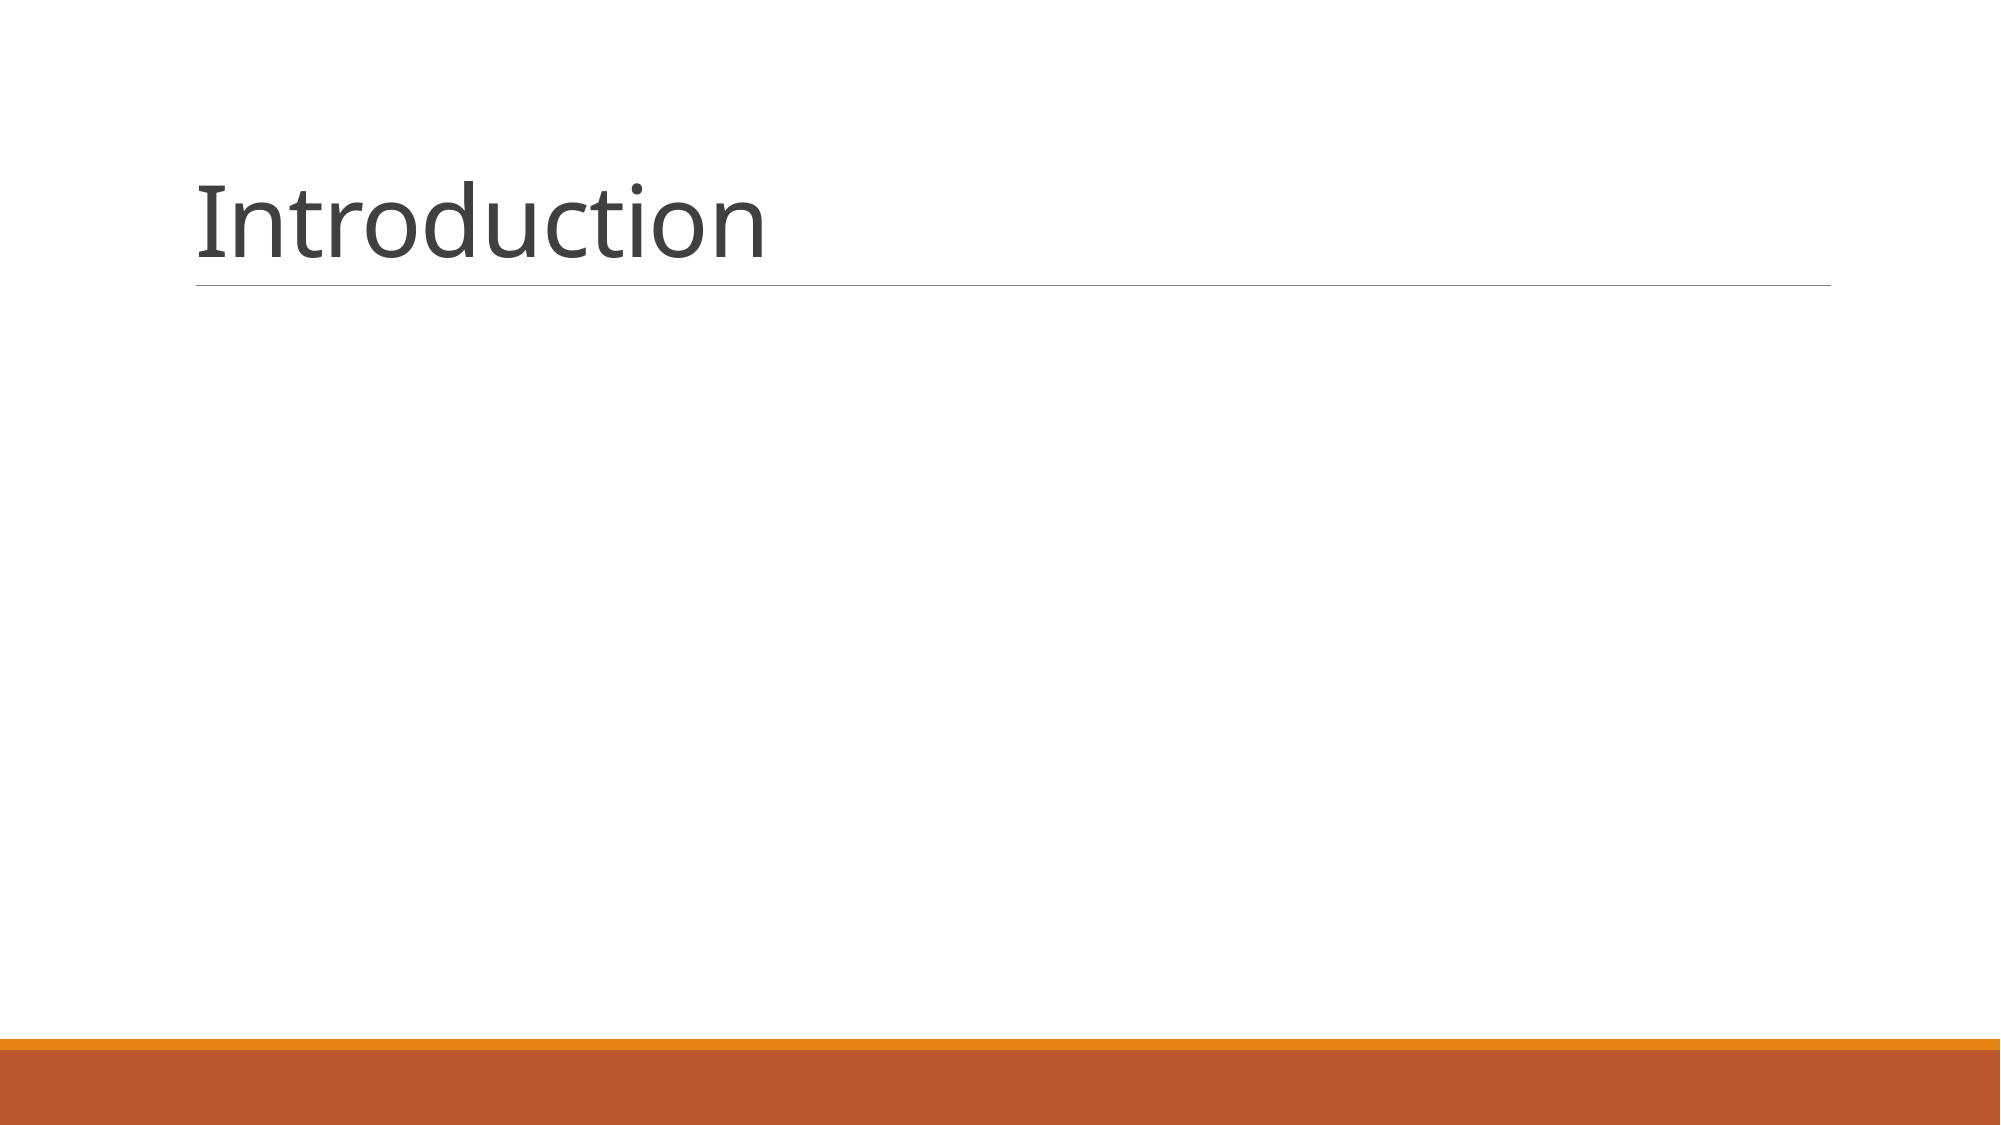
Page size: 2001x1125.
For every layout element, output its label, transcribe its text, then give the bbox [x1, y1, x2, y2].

title Introduction [180, 47, 1830, 285]
